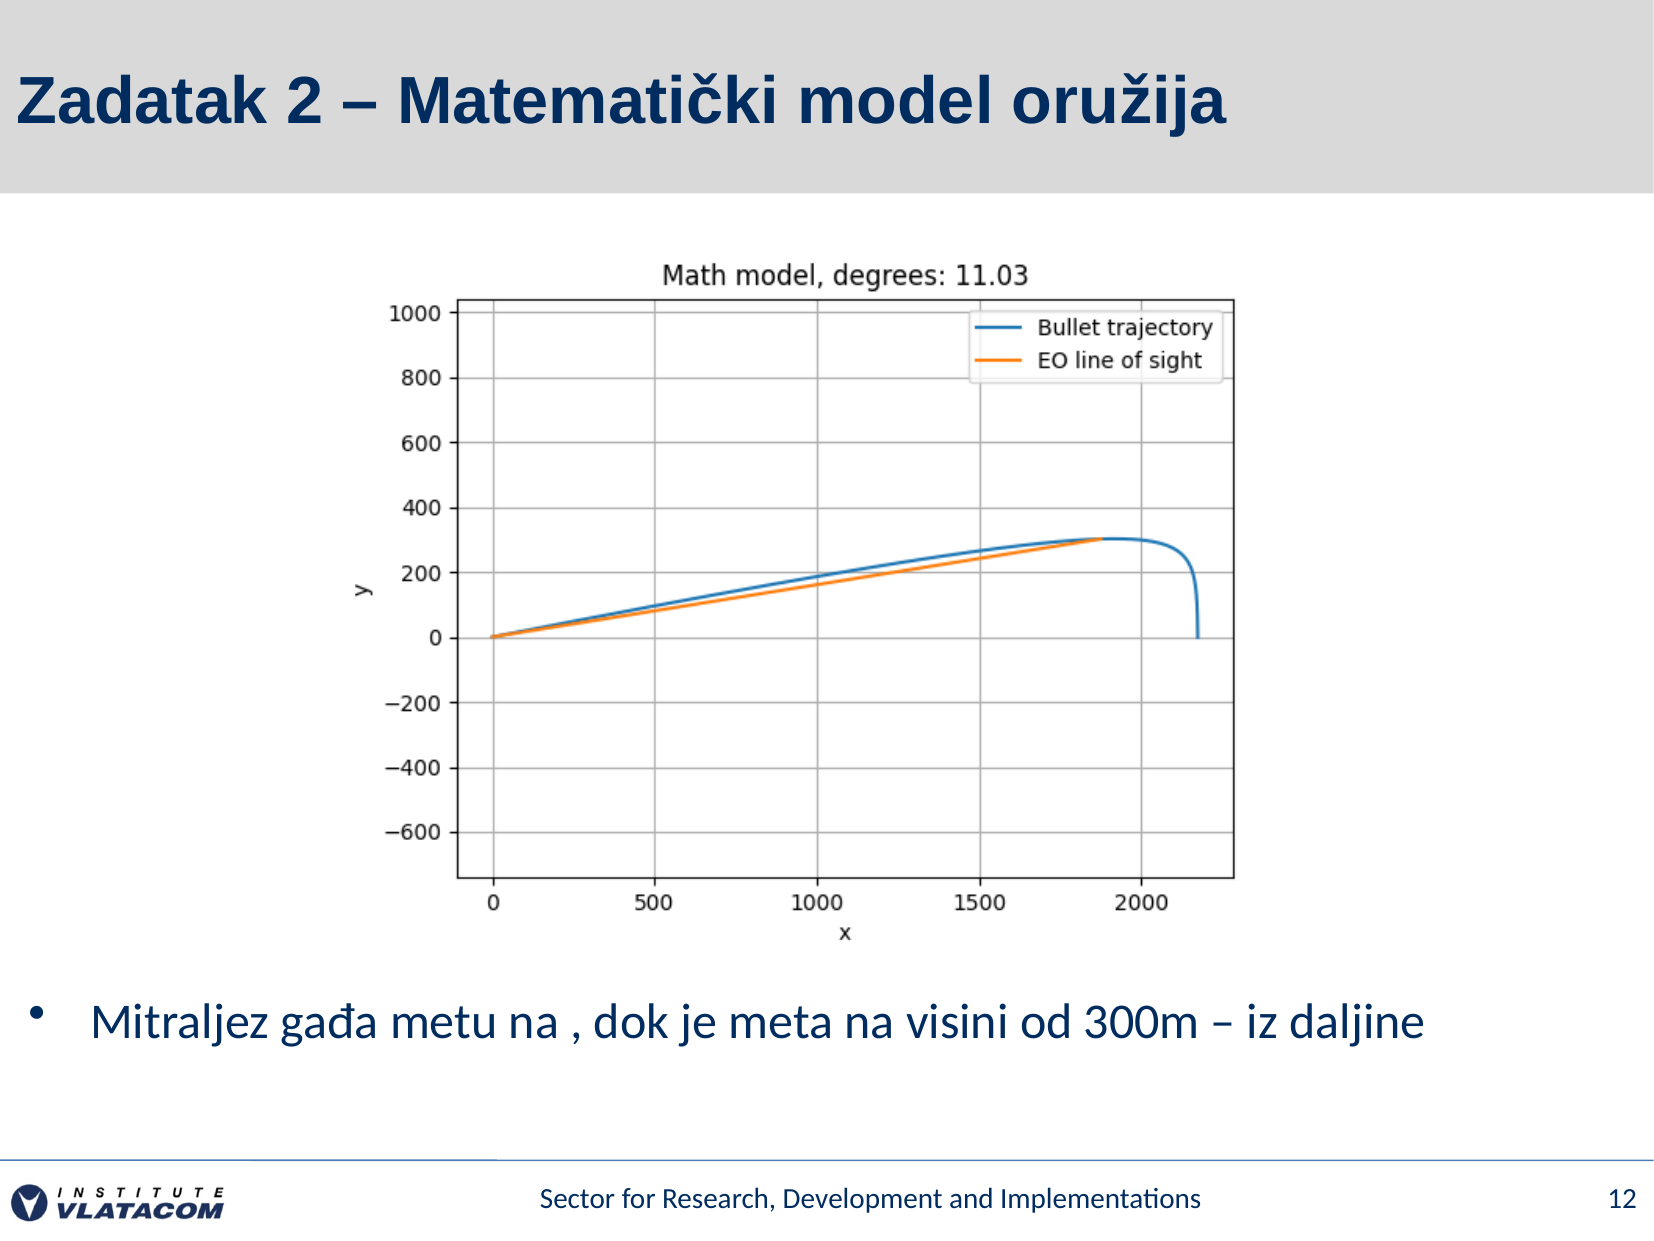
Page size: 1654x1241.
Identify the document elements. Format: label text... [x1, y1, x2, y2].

picture [343, 218, 1310, 959]
slide_number 12 [1517, 1161, 1654, 1237]
title Zadatak 2 – Matematički model oružija [0, 0, 1654, 194]
picture [4, 1177, 229, 1226]
footer Sector for Research, Development and Implementations [235, 1161, 1513, 1236]
